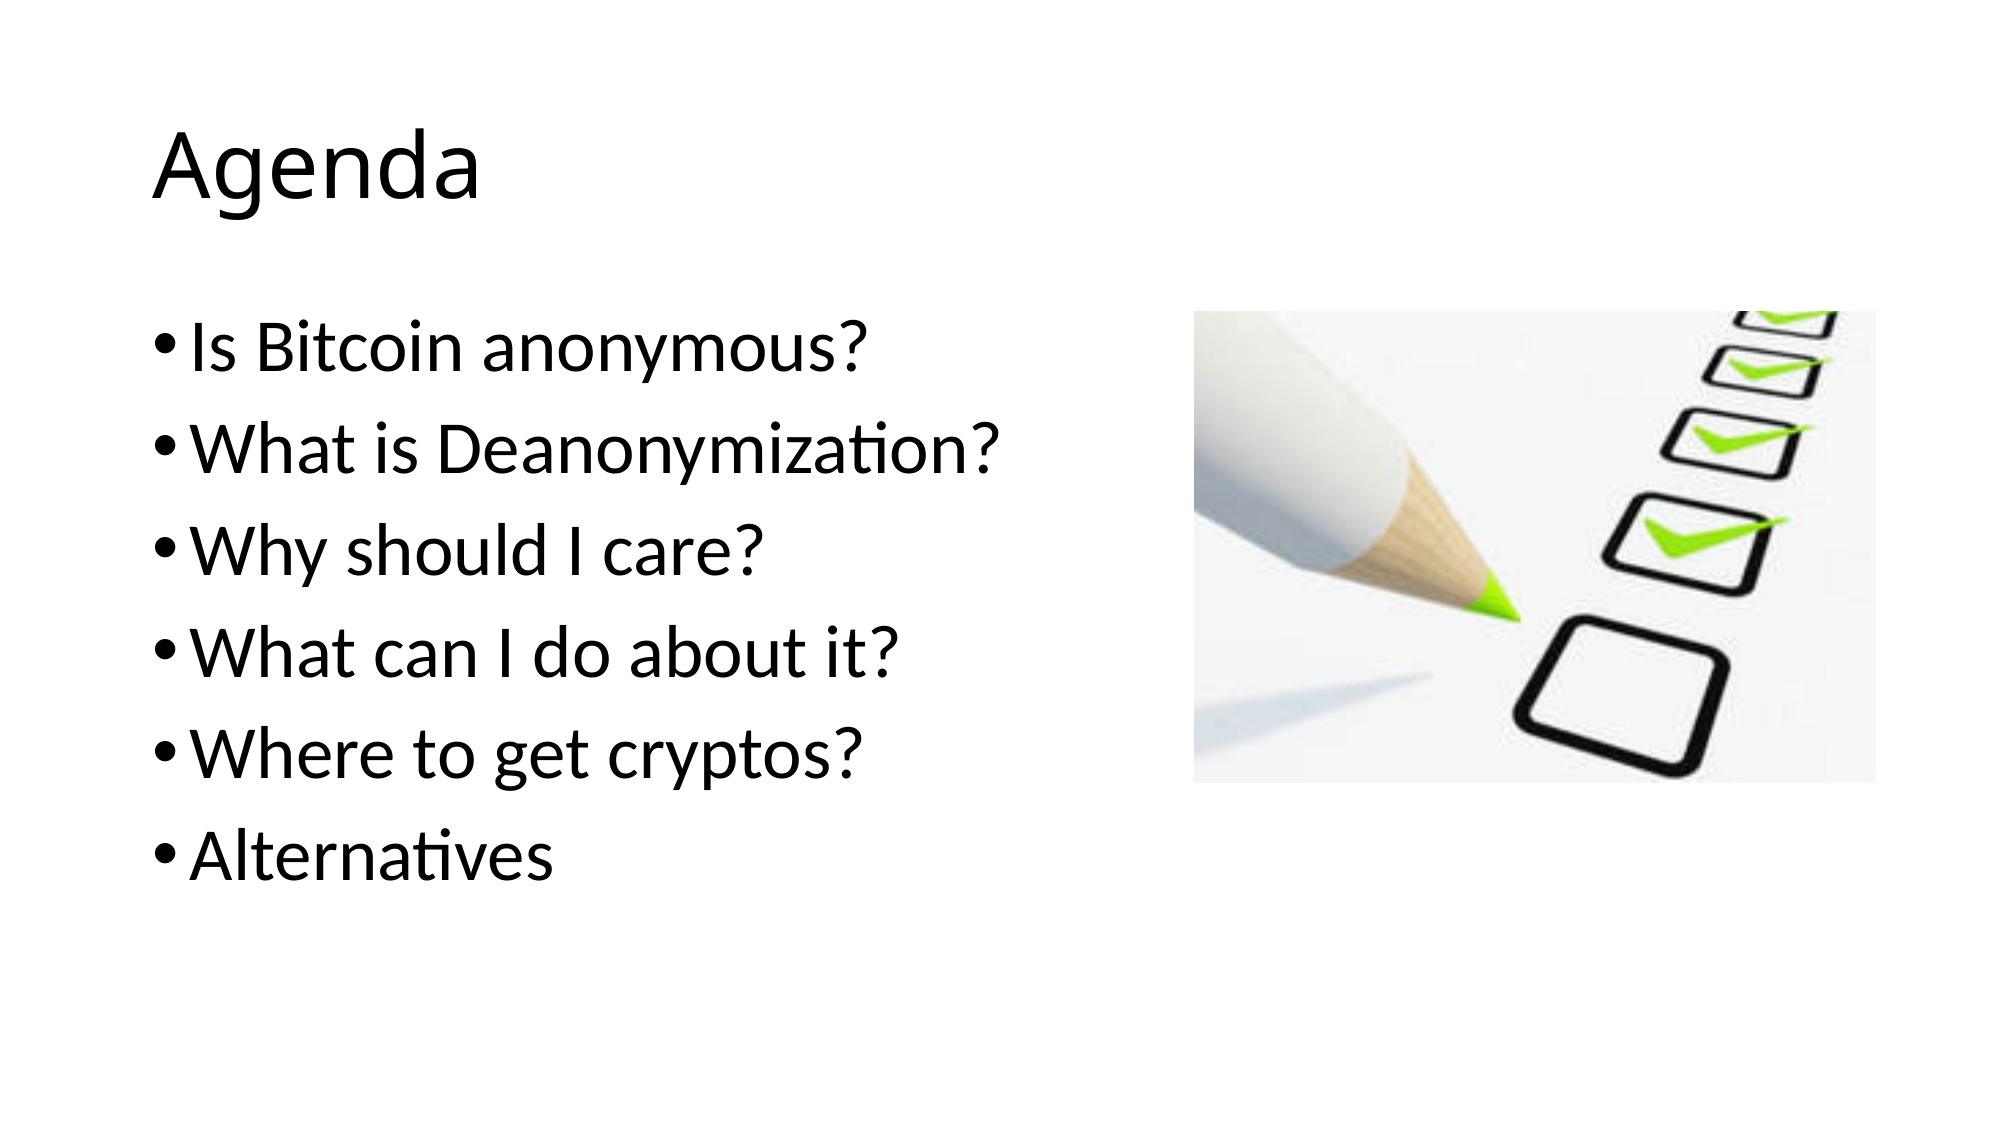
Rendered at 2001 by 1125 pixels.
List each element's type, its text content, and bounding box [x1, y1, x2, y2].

list Is Bitcoin anonymous? What is Deanonymization? Why should I care? What can I do about it? Where to get cryptos? Alternatives [137, 299, 1863, 1014]
picture [1194, 311, 1876, 783]
title Agenda [137, 59, 1863, 278]
